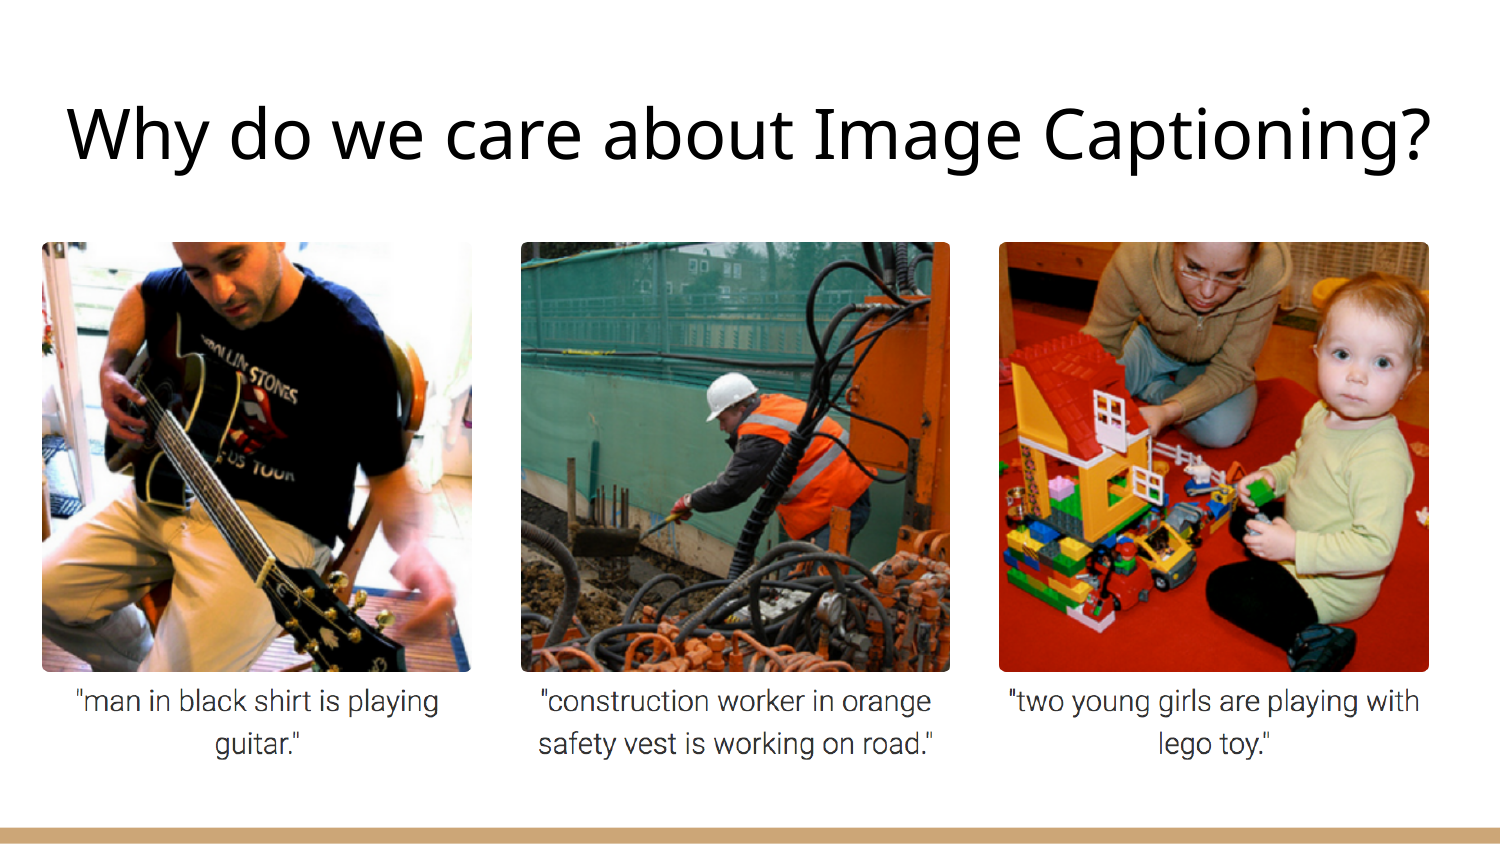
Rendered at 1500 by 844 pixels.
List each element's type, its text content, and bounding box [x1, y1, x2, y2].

title Why do we care about Image Captioning? [51, 51, 1449, 189]
picture [24, 212, 1476, 778]
